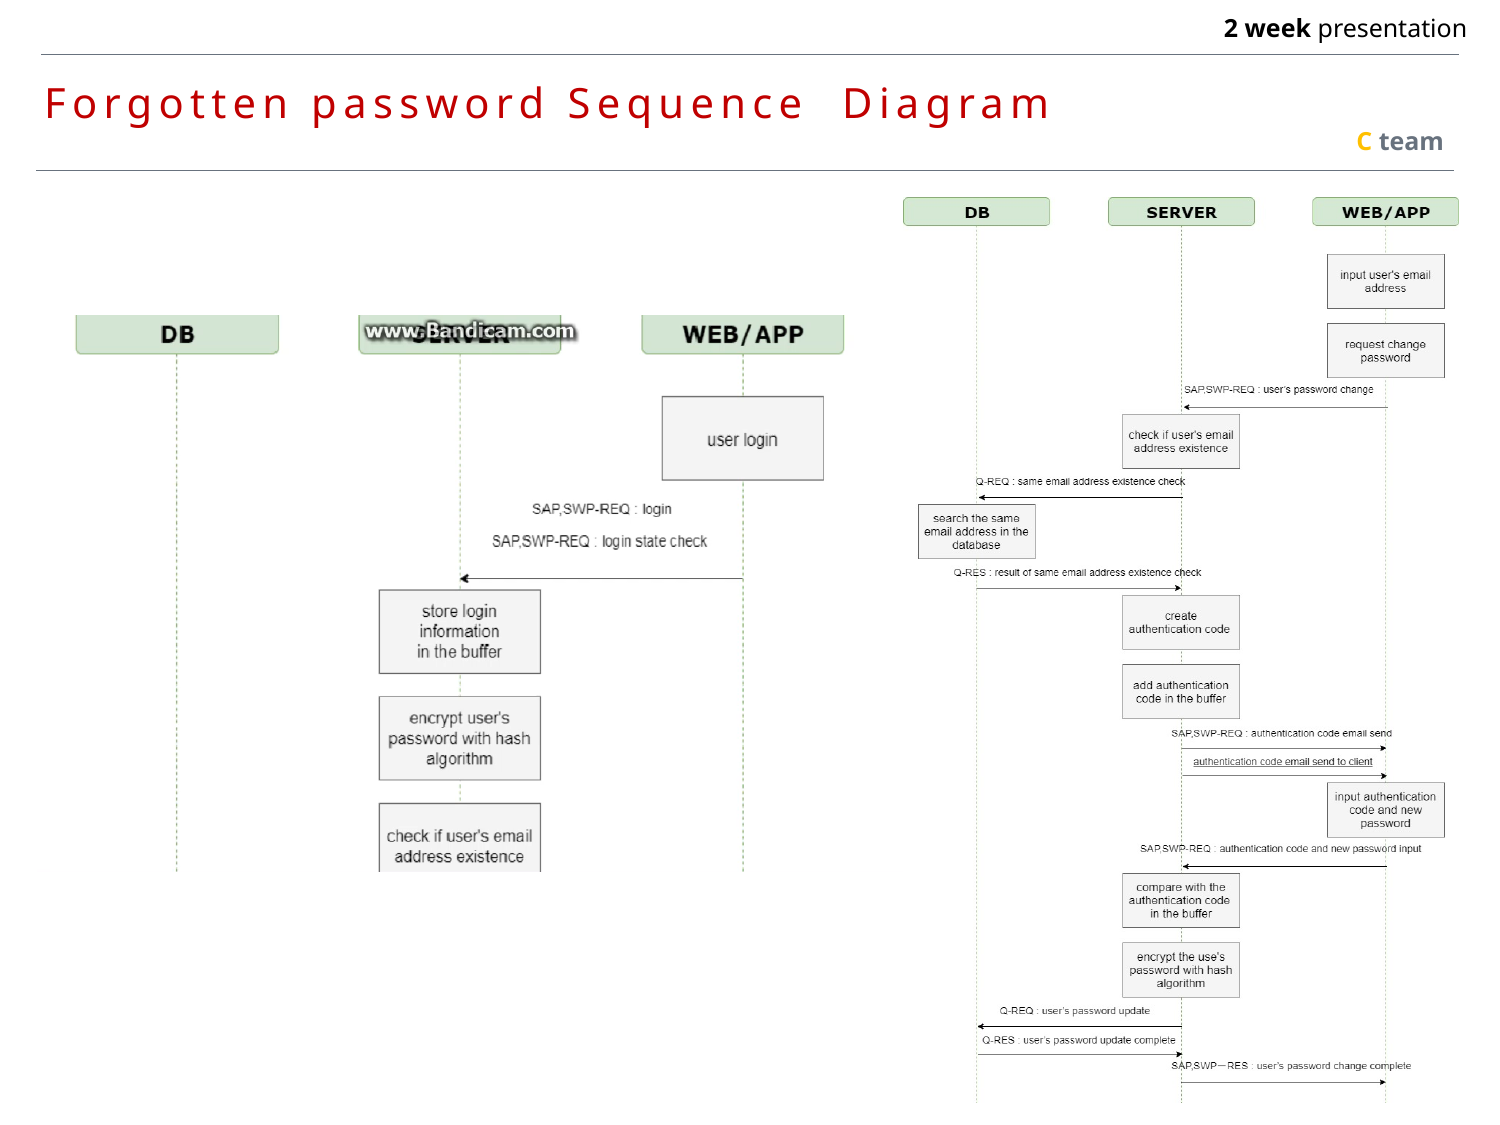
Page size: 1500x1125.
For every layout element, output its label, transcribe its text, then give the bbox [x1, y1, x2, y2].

text_box Forgotten password Sequence Diagram [29, 75, 1187, 136]
text_box C team [1151, 123, 1459, 163]
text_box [36, 314, 904, 873]
picture [903, 196, 1459, 1103]
